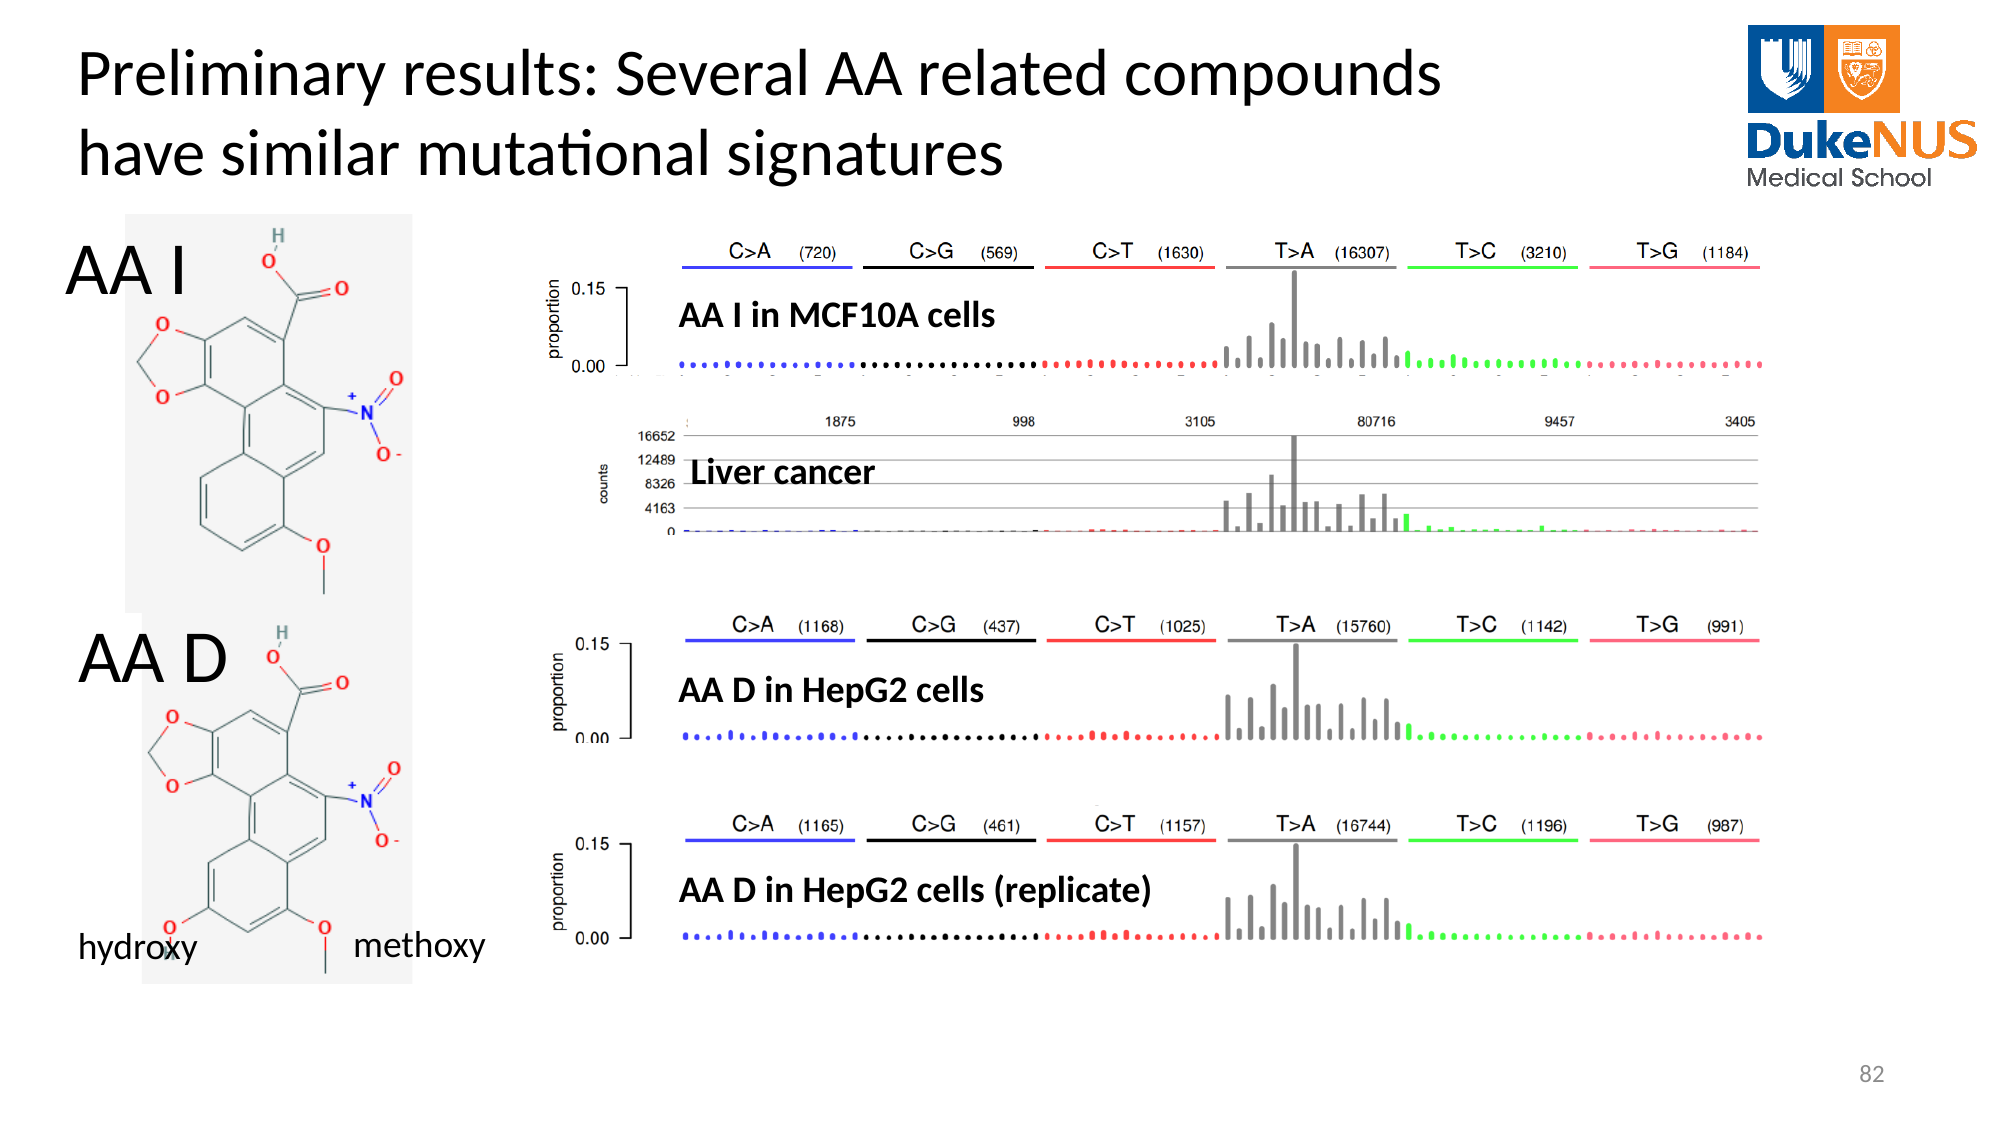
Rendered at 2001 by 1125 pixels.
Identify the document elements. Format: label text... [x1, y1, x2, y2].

title Preliminary results: Several AA related compounds have similar mutational signatures [62, 24, 1650, 193]
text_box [62, 599, 503, 985]
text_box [537, 612, 1813, 947]
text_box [49, 212, 413, 613]
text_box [587, 409, 1776, 535]
picture [537, 236, 1788, 376]
slide_number 82 [1433, 1042, 1900, 1103]
picture [1737, 12, 1978, 189]
